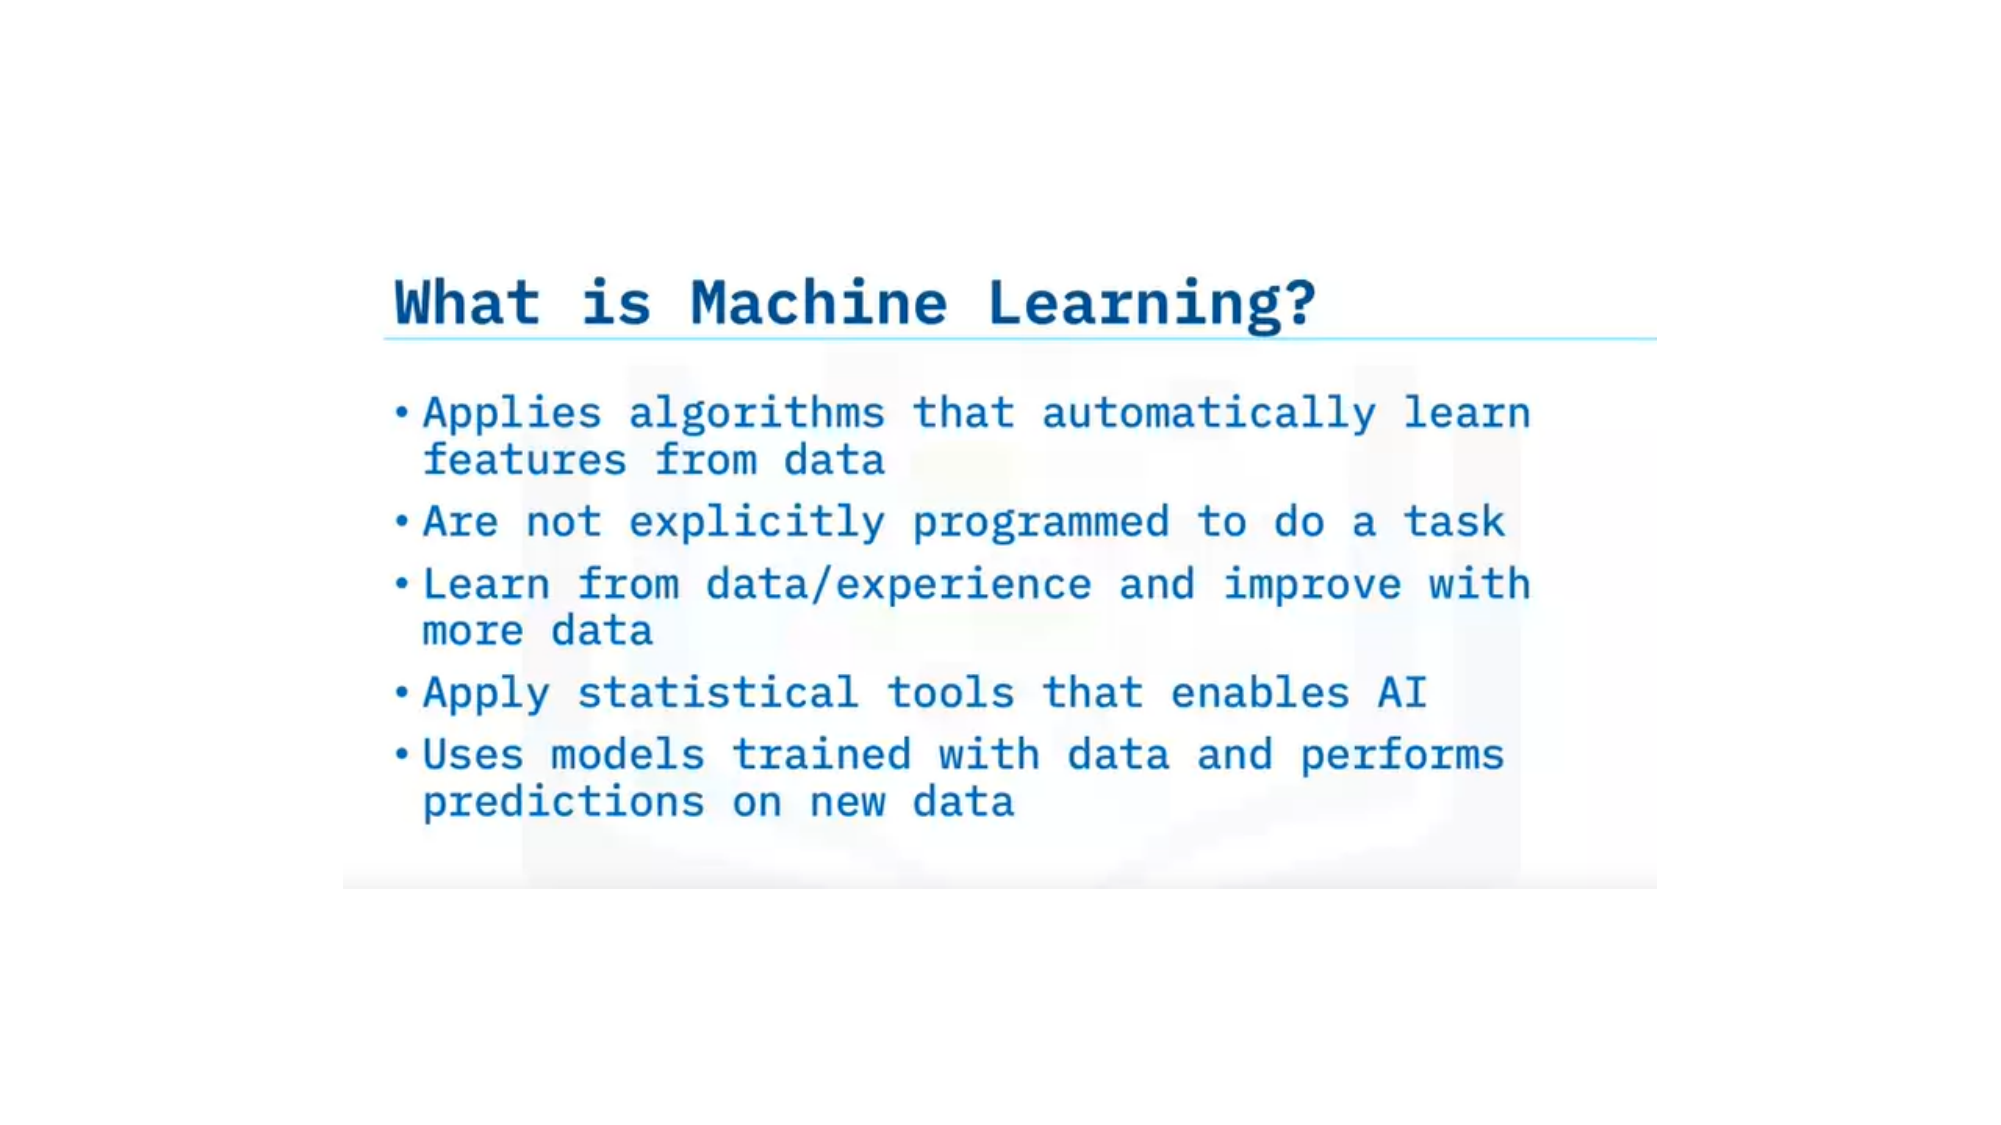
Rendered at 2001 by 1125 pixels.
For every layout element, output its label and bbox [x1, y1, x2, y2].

picture [343, 236, 1657, 889]
